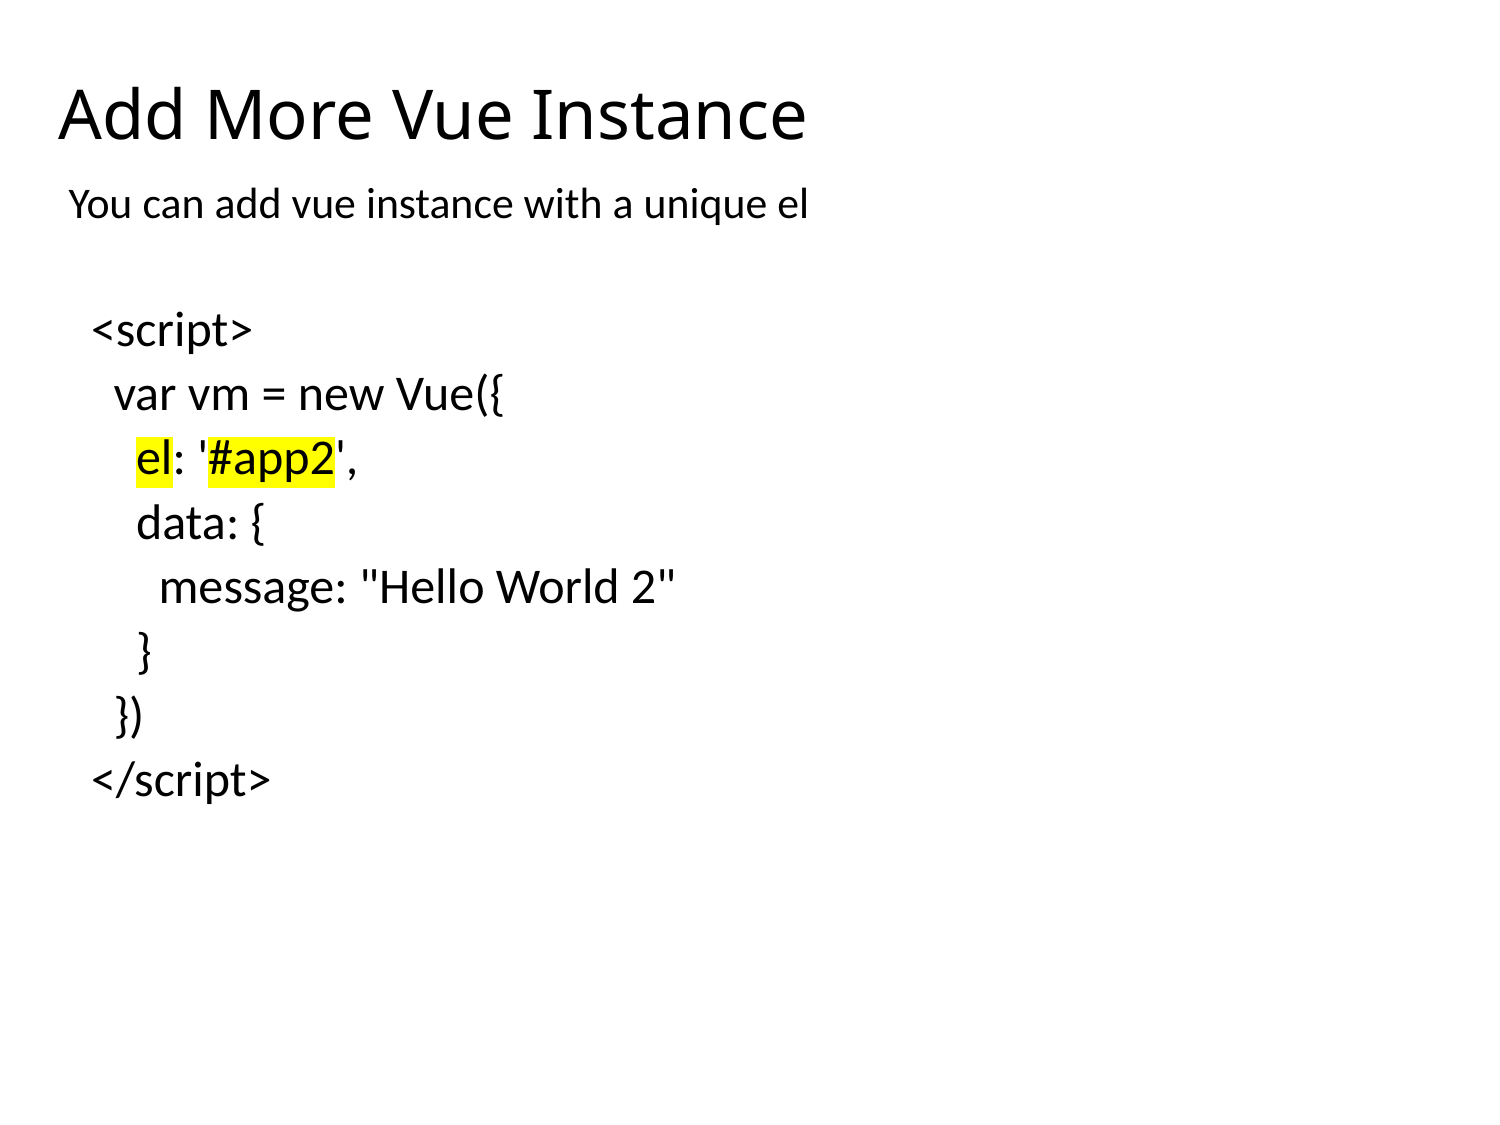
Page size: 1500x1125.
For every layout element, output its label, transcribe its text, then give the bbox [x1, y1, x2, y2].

title Add More Vue Instance [43, 61, 1349, 174]
list You can add vue instance with a unique el <script> var vm = new Vue({ el: '#app2', data: { message: "Hello World 2" } }) </script> [53, 173, 1488, 1125]
